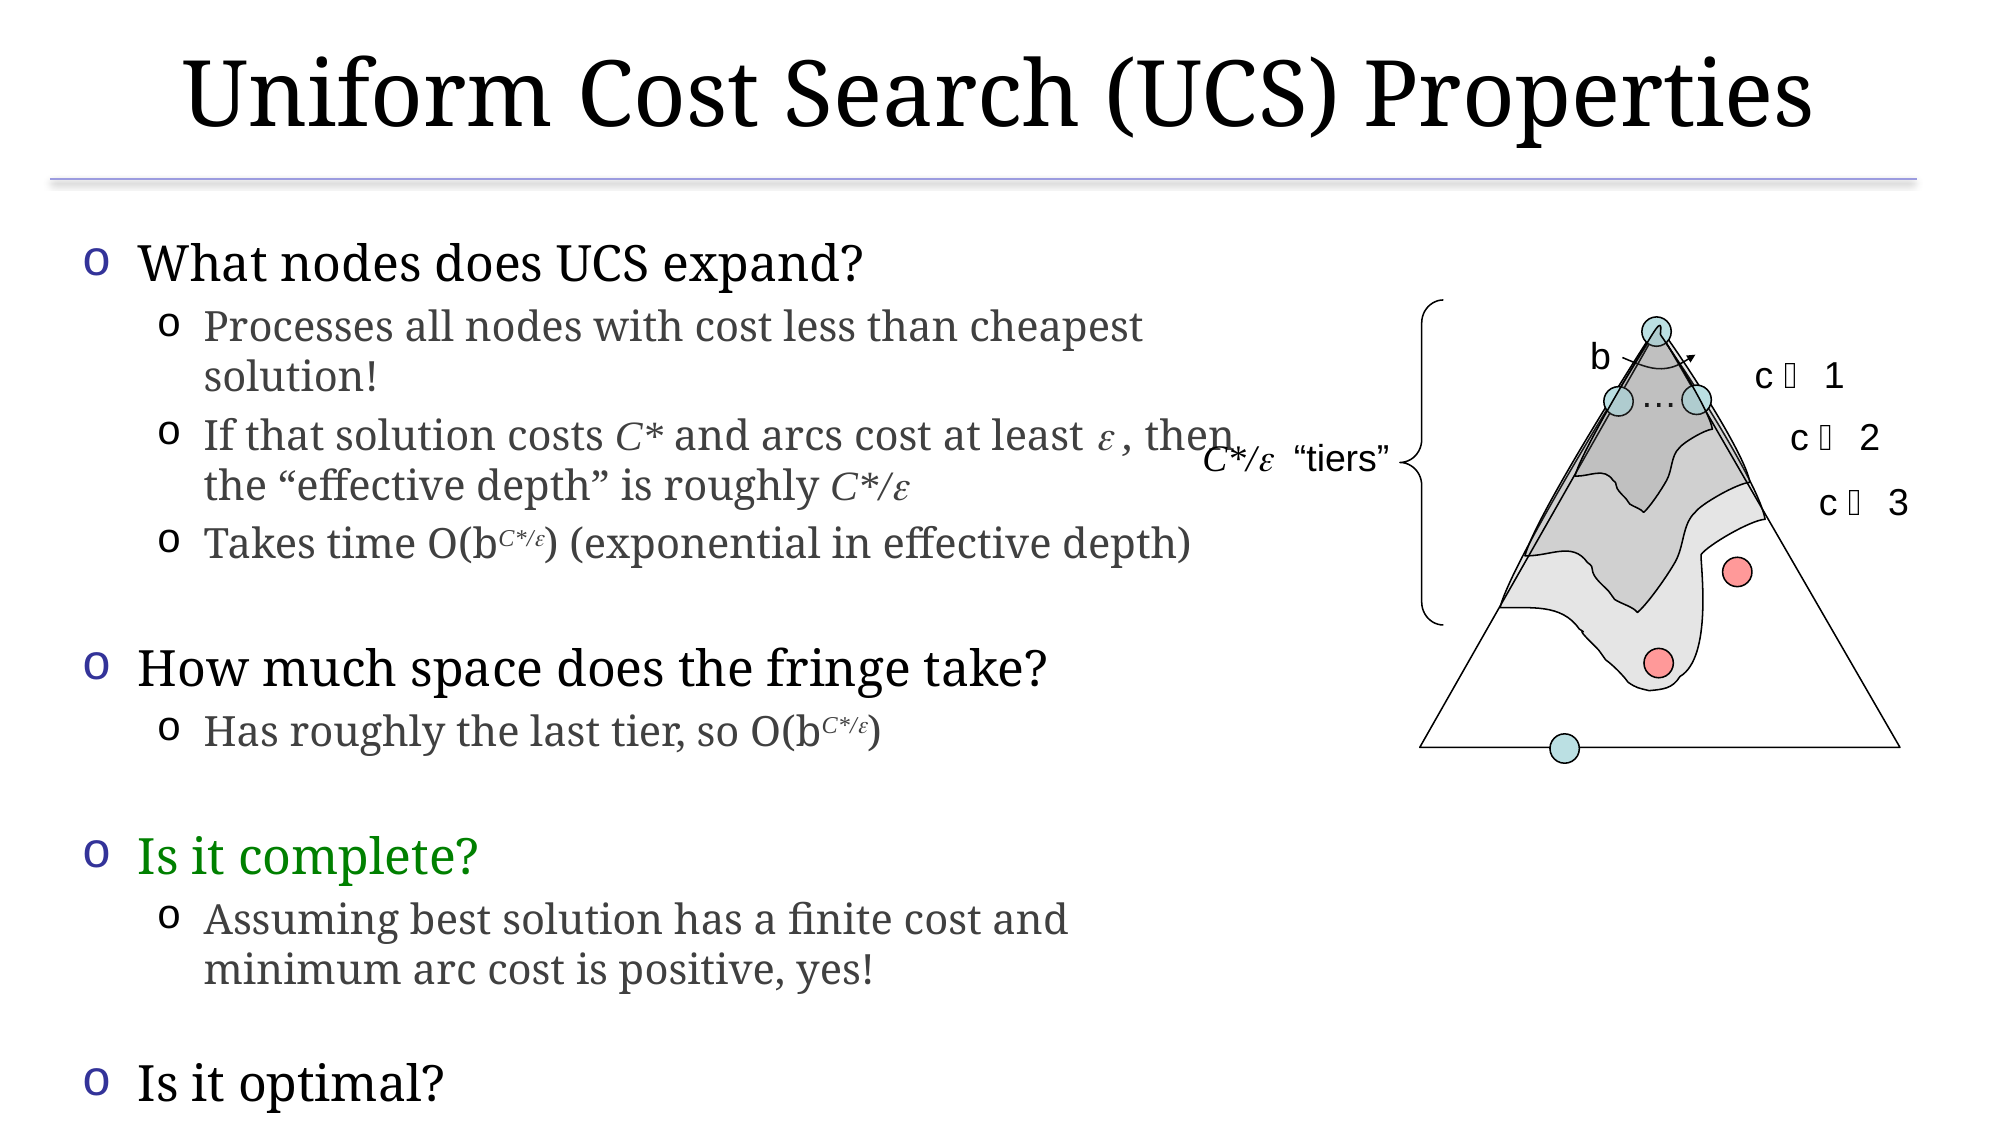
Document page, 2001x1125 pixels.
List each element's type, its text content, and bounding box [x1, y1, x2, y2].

text_box b [1575, 324, 1624, 385]
text_box [1641, 316, 1672, 343]
text_box [1419, 414, 1900, 748]
text_box [1707, 404, 1750, 483]
text_box [1722, 557, 1752, 587]
text_box [1643, 648, 1674, 678]
list What nodes does UCS expand? Processes all nodes with cost less than cheapest solution! If that solution costs C* and arcs cost at least  , then the “effective depth” is roughly C*/ Takes time O(bC*/) (exponential in effective depth) How much space does the fringe take? Has roughly the last tier, so O(bC*/) Is it complete? Assuming best solution has a finite cost and minimum arc cost is positive, yes! Is it optimal? Yes! (Proof next lecture via A*) [66, 223, 1276, 1001]
text_box [1693, 385, 1712, 411]
text_box [1524, 408, 1606, 556]
title Uniform Cost Search (UCS) Properties [0, 0, 2000, 184]
text_box C*/ “tiers” [1187, 426, 1425, 487]
text_box [1624, 356, 1638, 363]
text_box [1574, 325, 1713, 513]
text_box [1680, 362, 1699, 385]
text_box c  2 [1775, 405, 1911, 466]
text_box … [1625, 362, 1634, 378]
text_box [1501, 547, 1528, 602]
text_box c  1 [1739, 343, 1875, 404]
text_box c  3 [1803, 470, 1940, 530]
text_box [1421, 299, 1444, 625]
text_box [1675, 354, 1696, 364]
text_box [1603, 386, 1620, 411]
text_box [1667, 340, 1680, 355]
text_box [1549, 733, 1580, 764]
